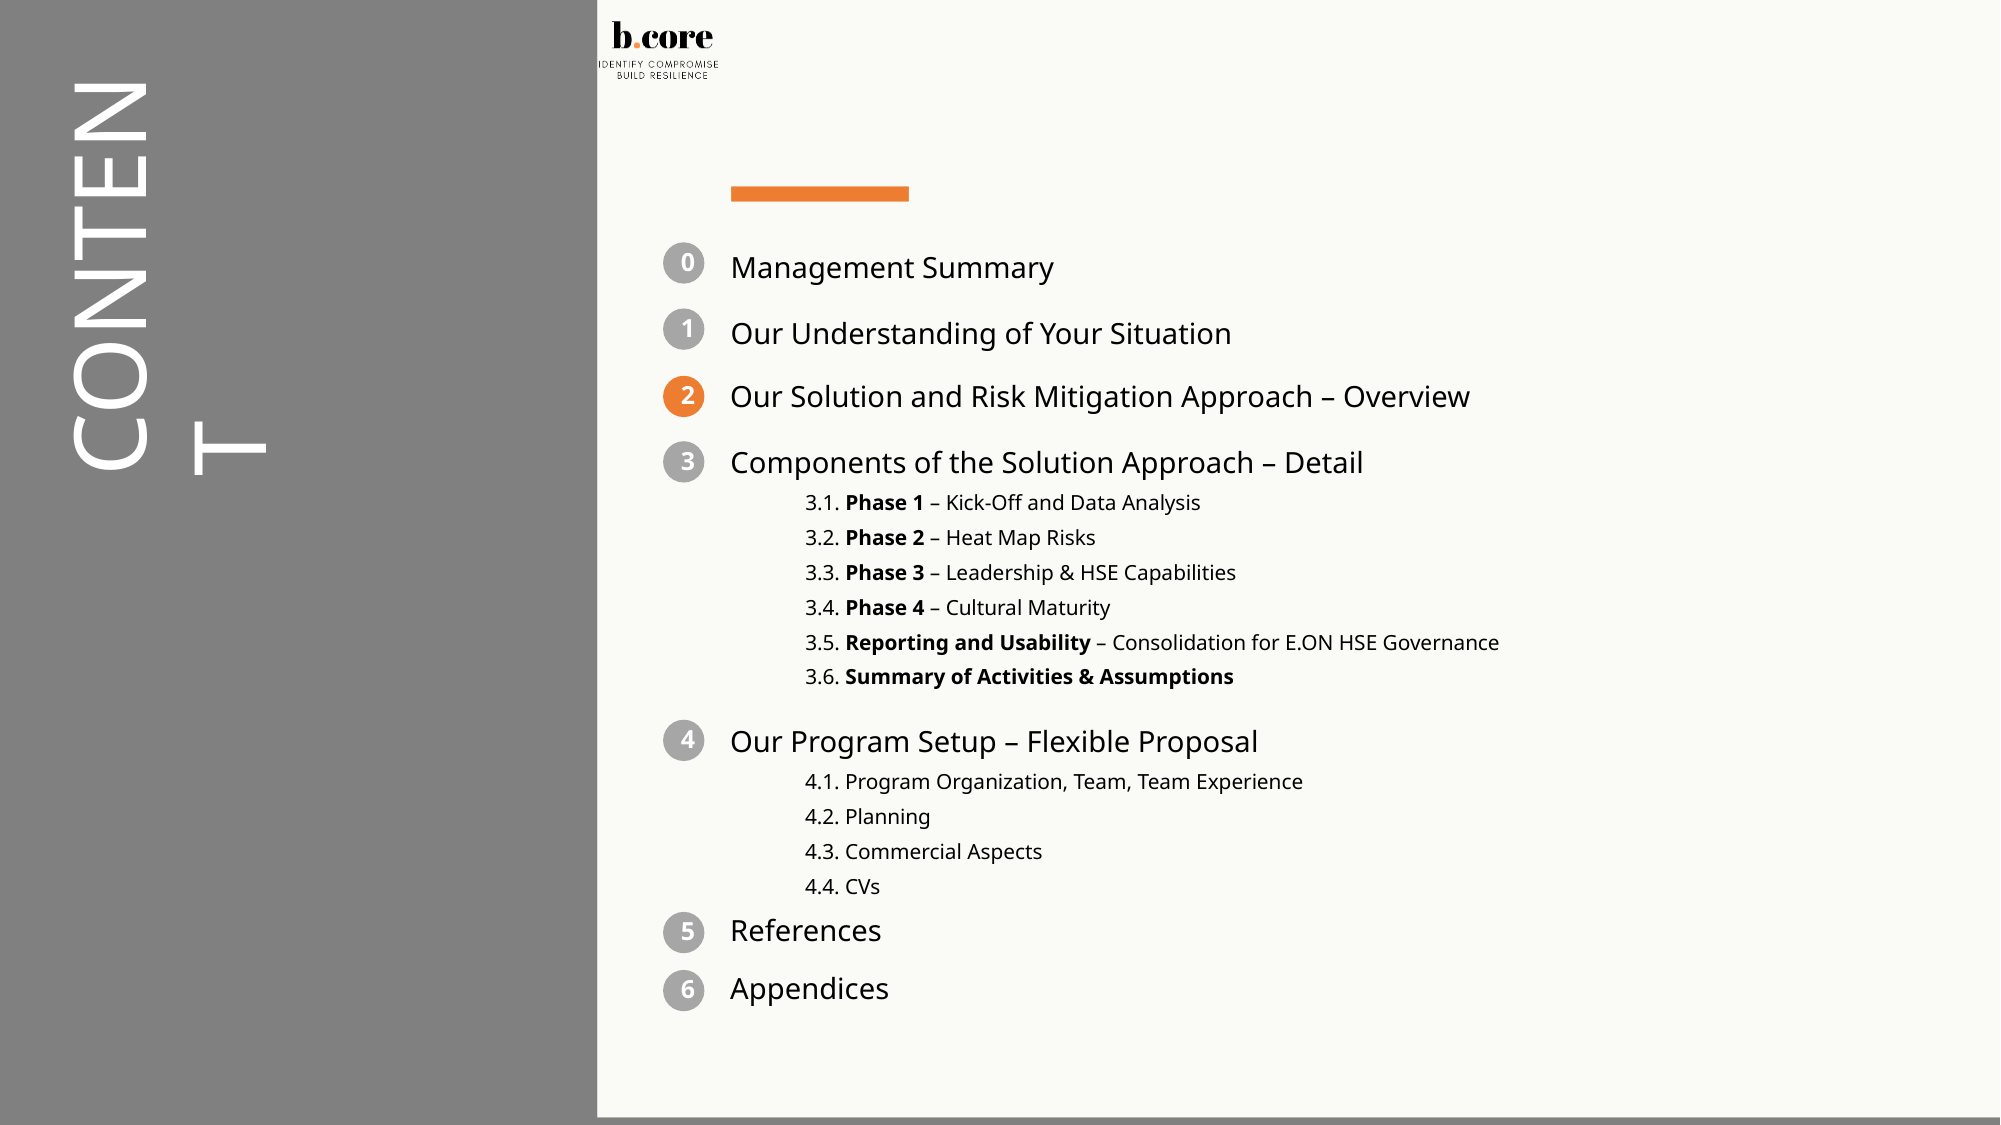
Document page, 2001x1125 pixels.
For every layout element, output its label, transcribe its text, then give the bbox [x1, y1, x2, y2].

text_box 5 [663, 911, 705, 954]
text_box References [715, 900, 1796, 958]
text_box 1 [663, 308, 705, 350]
text_box Appendices [715, 958, 1796, 1024]
text_box 3 [663, 441, 705, 483]
picture [597, 20, 721, 81]
text_box Our Program Setup – Flexible Proposal 4.1. Program Organization, Team, Team Experience 4.2. Planning 4.3. Commercial Aspects 4.4. CVs [715, 721, 1796, 900]
text_box Components of the Solution Approach – Detail 3.1. Phase 1 – Kick-Off and Data Analysis 3.2. Phase 2 – Heat Map Risks 3.3. Phase 3 – Leadership & HSE Capabilities 3.4. Phase 4 – Cultural Maturity 3.5. Reporting and Usability – Consolidation for E.ON HSE Governance 3.6. Summary of Activities & Assumptions [715, 403, 1912, 735]
text_box Our Understanding of Your Situation [715, 302, 1796, 365]
text_box 2 [663, 375, 705, 418]
text_box Our Solution and Risk Mitigation Approach – Overview [715, 365, 1796, 403]
text_box 6 [663, 969, 705, 1012]
text_box Management Summary [715, 236, 1796, 302]
text_box 0 [663, 242, 705, 284]
text_box 4 [663, 719, 705, 762]
